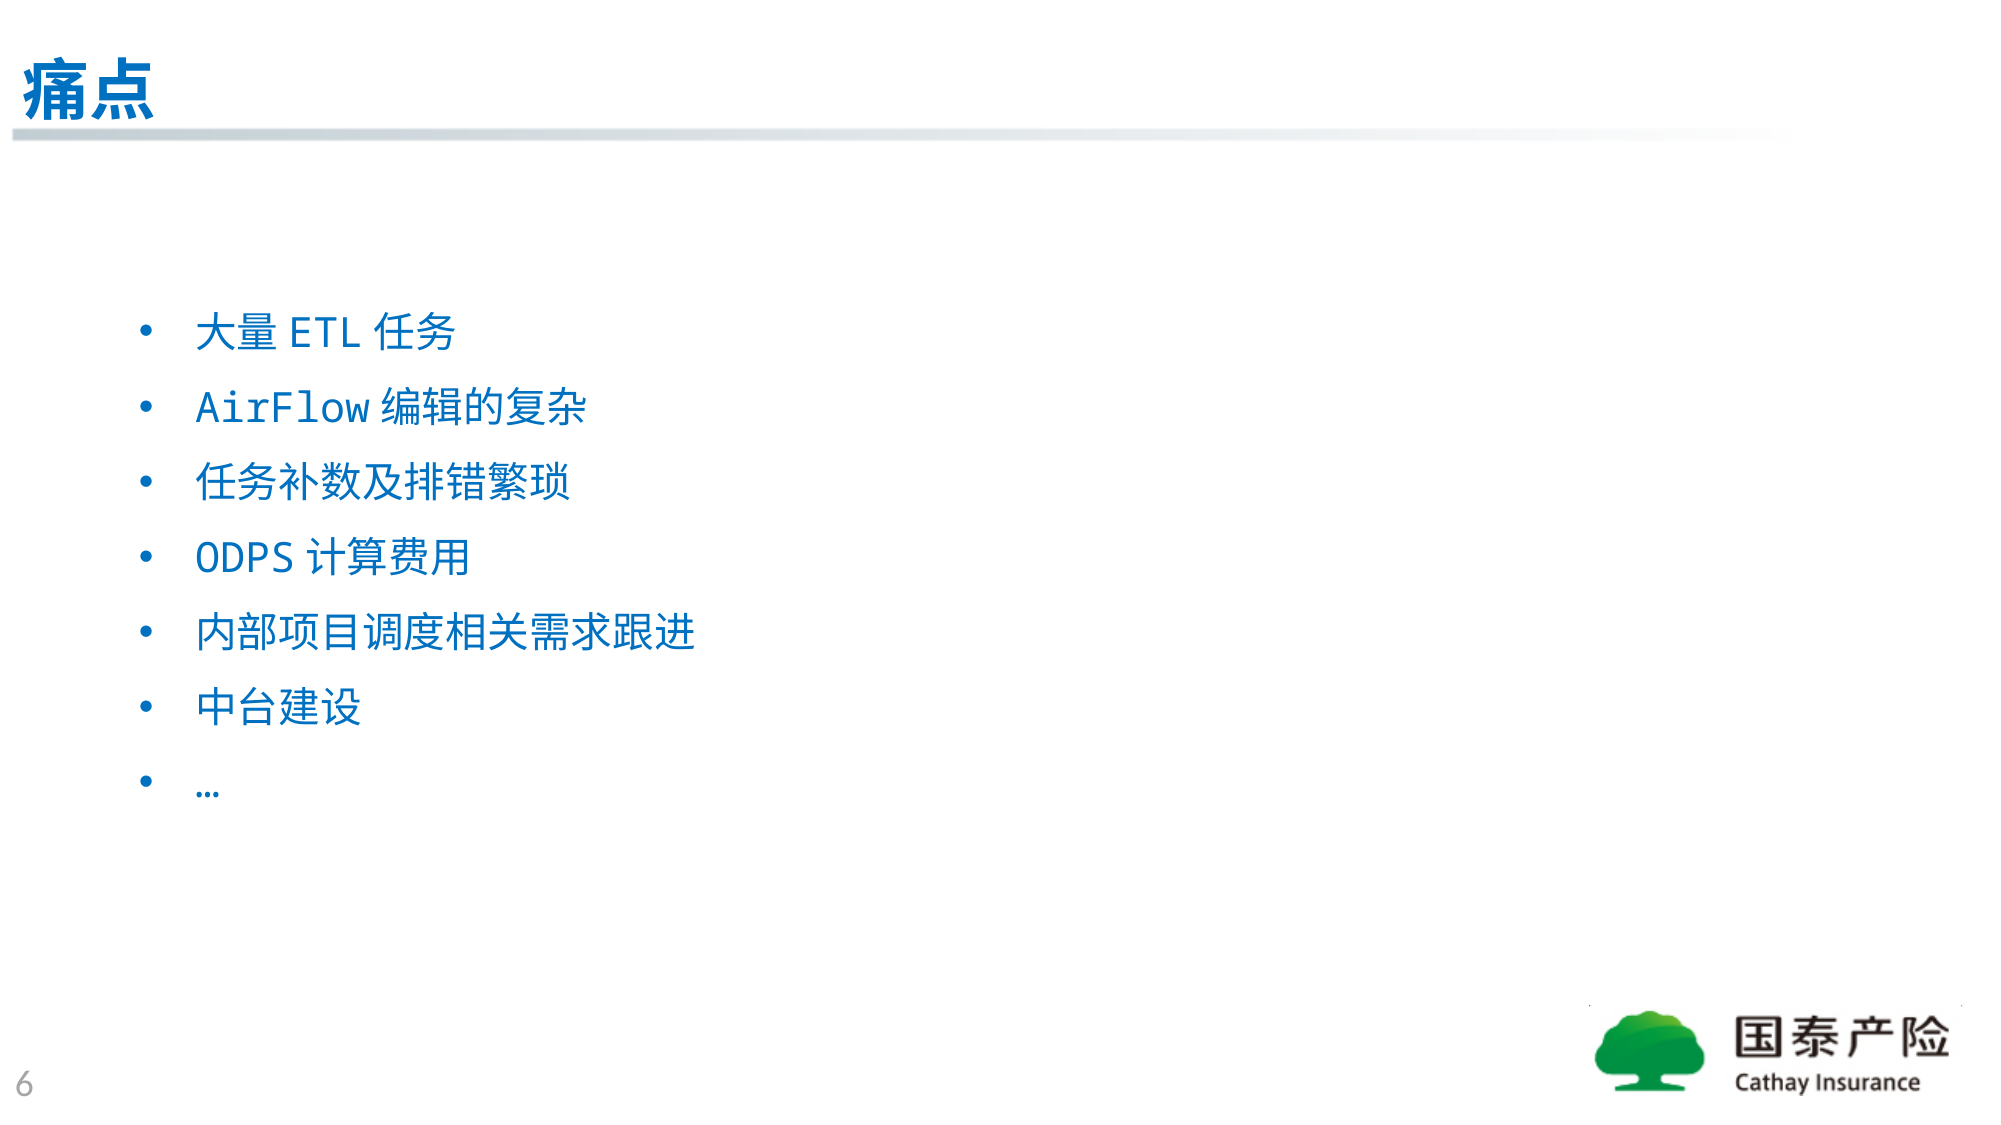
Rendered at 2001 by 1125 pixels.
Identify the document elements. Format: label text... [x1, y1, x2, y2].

text_box 痛点 [8, 52, 1291, 133]
text_box 大量ETL任务 AirFlow编辑的复杂 任务补数及排错繁琐 ODPS计算费用 内部项目调度相关需求跟进 中台建设 … [94, 140, 1876, 1052]
picture [1589, 1005, 1963, 1096]
slide_number 6 [0, 1051, 450, 1112]
